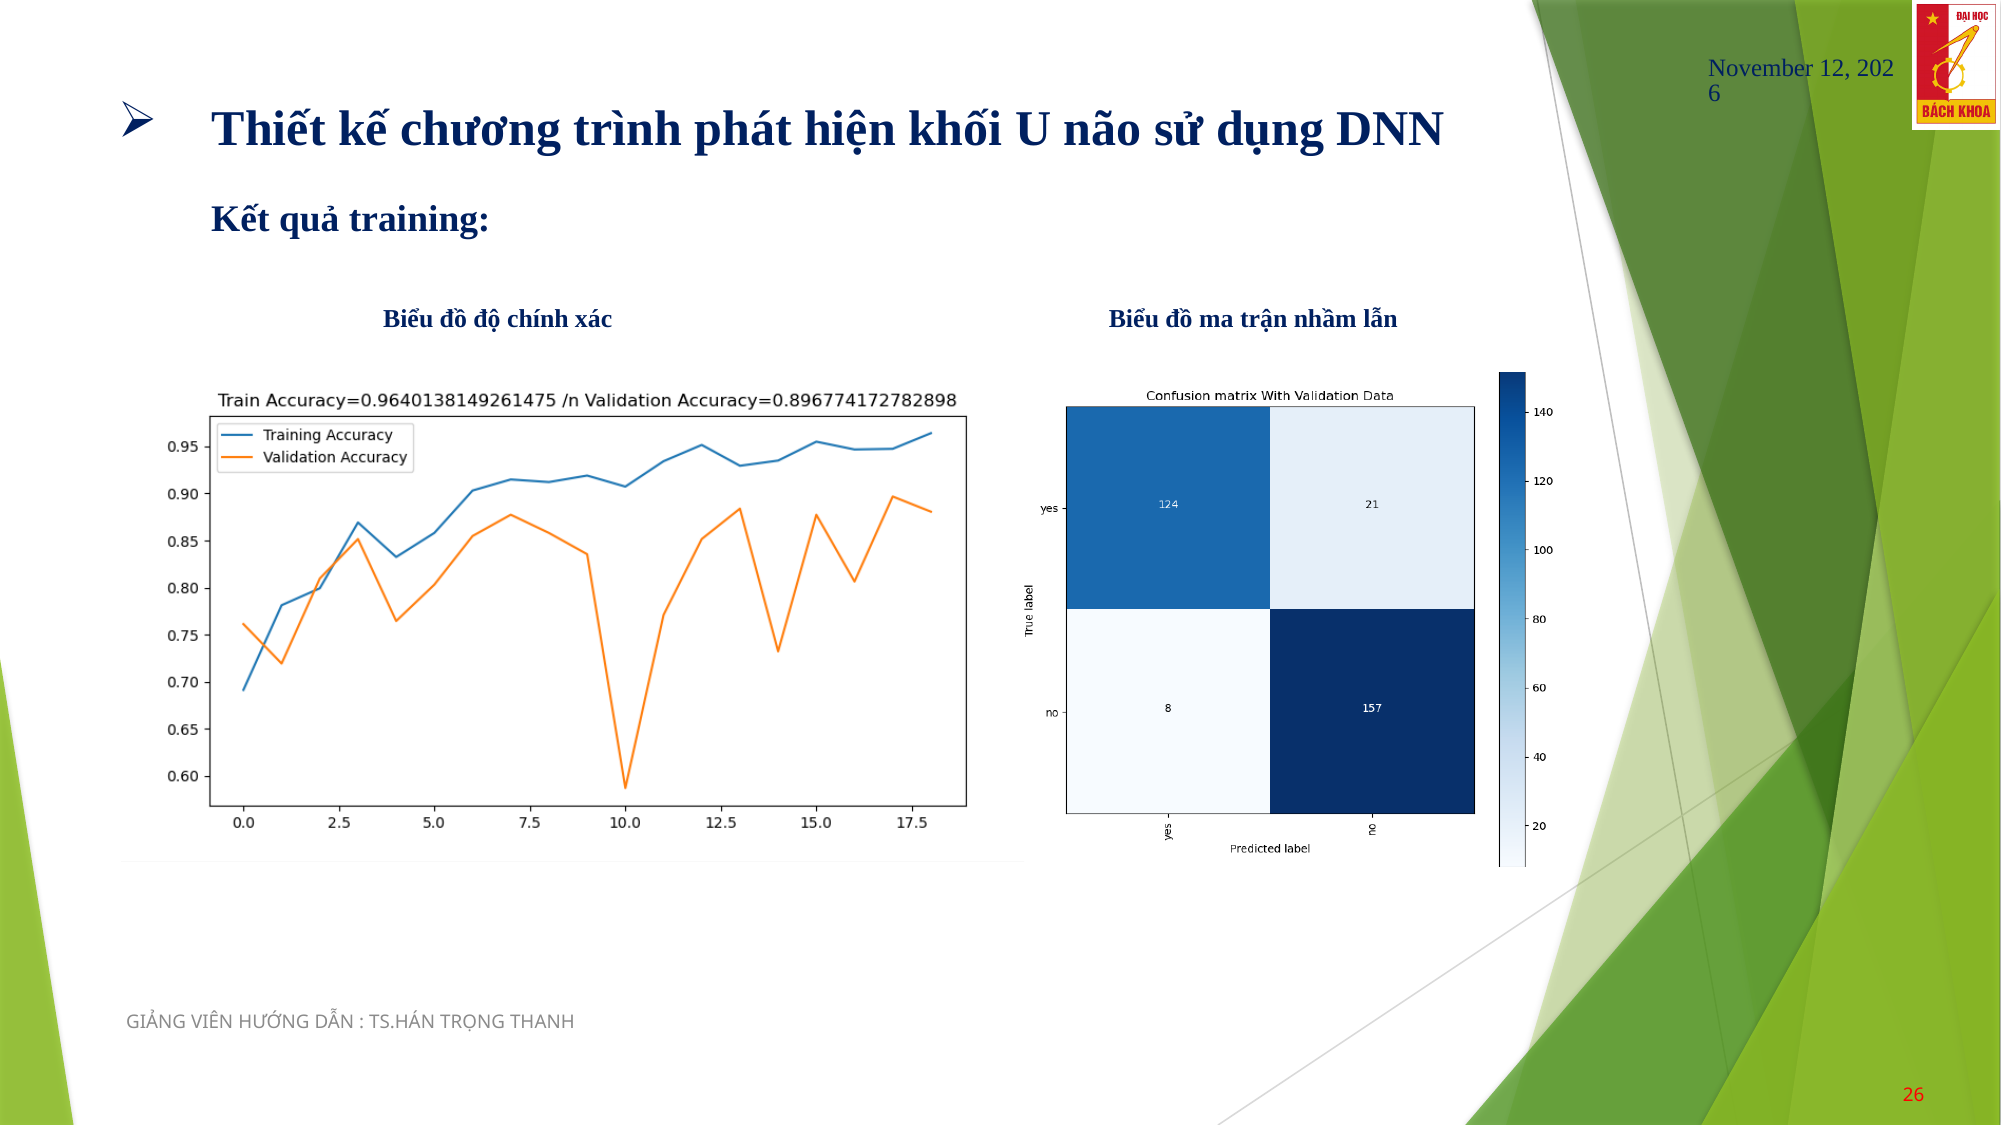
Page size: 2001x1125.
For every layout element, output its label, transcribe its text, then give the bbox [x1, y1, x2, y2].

footer GIẢNG VIÊN HƯỚNG DẪN : TS.HÁN TRỌNG THANH [111, 991, 1145, 1051]
text_box 4 October 2020 [1693, 43, 1906, 89]
slide_number 26 [1887, 1065, 2000, 1125]
text_box Kết quả training: [121, 186, 981, 257]
picture [1911, 0, 2000, 131]
title Thiết kế chương trình phát hiện khối U não sử dụng DNN [103, 88, 1774, 177]
text_box Biểu đồ độ chính xác [272, 293, 663, 341]
text_box Biểu đồ ma trận nhầm lẫn [997, 293, 1443, 341]
picture [120, 372, 1567, 867]
